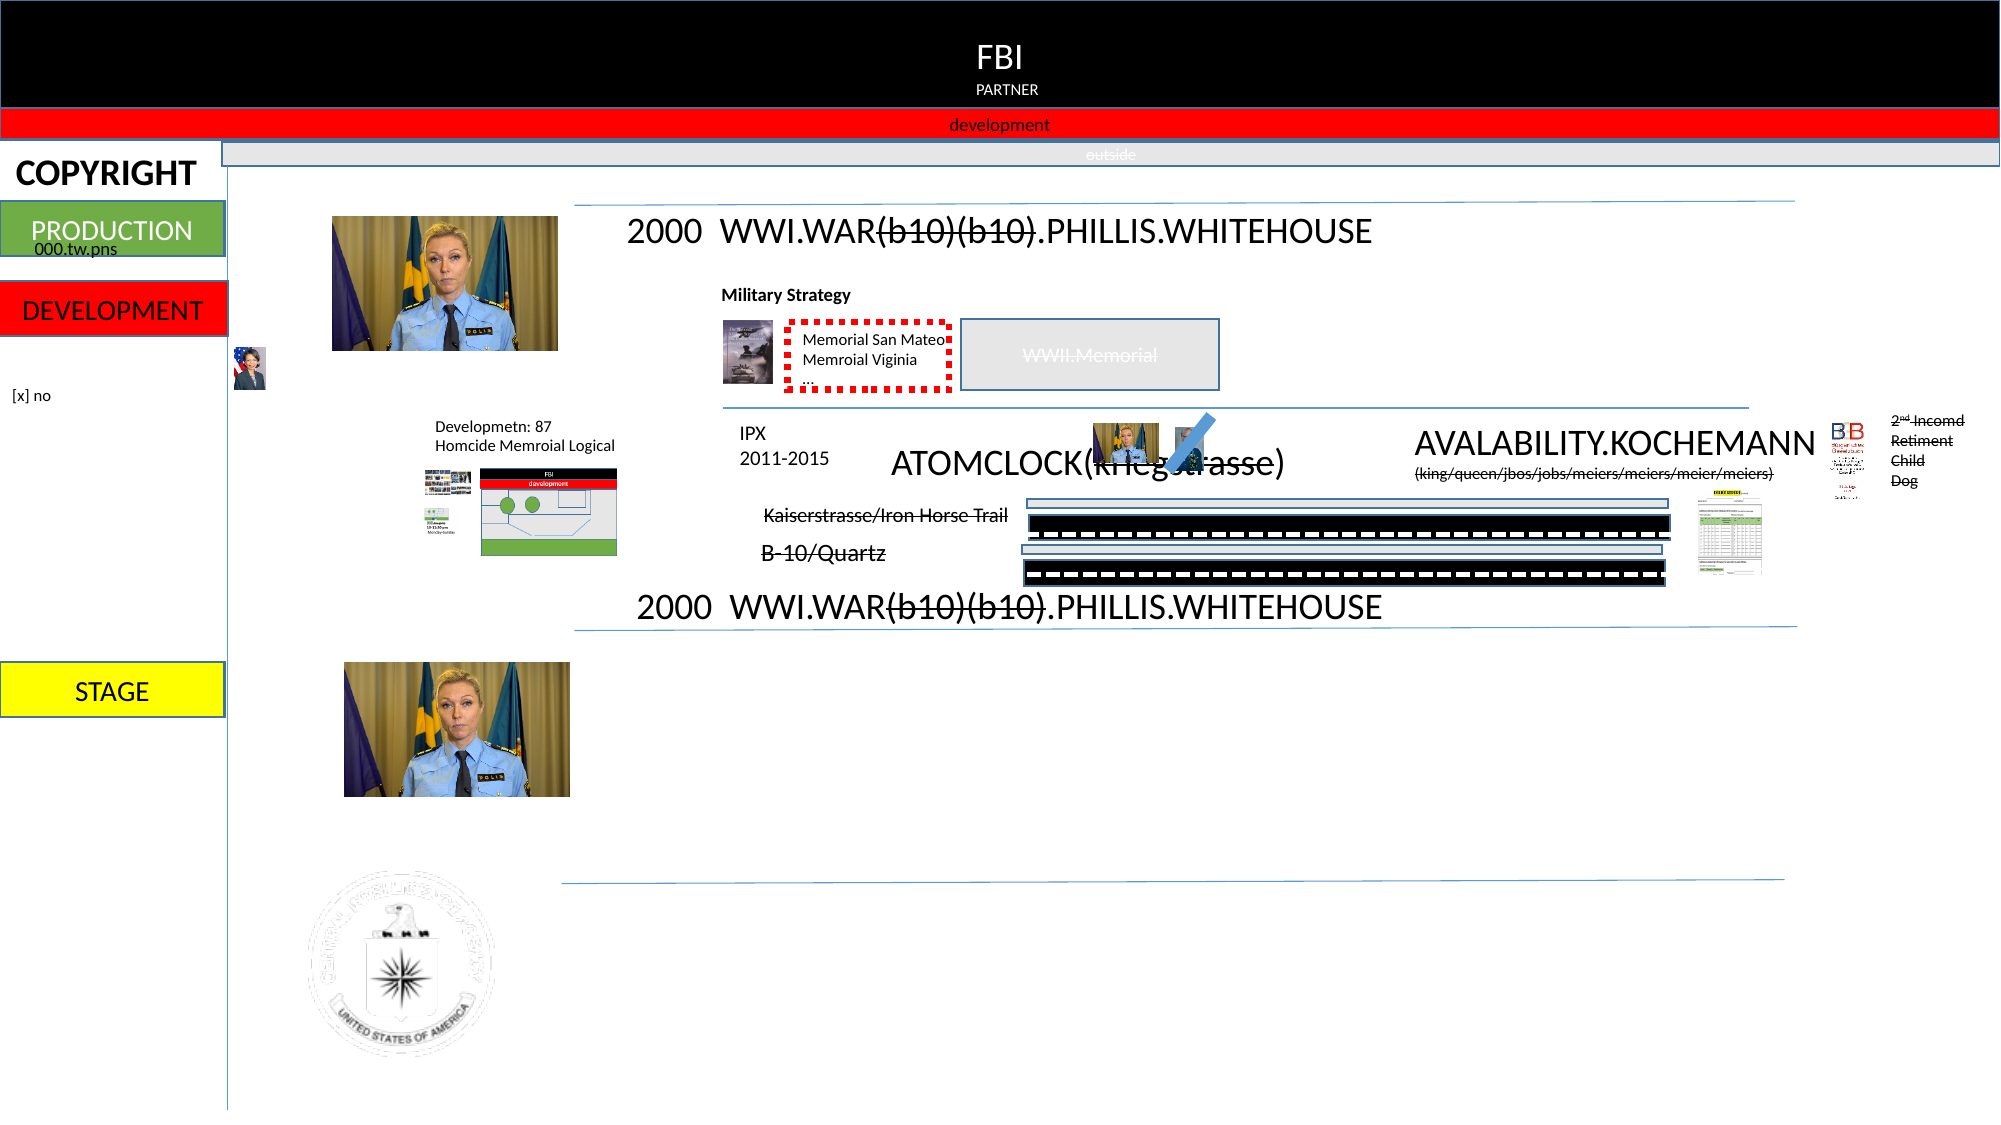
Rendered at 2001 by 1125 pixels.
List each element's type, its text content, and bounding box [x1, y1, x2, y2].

text_box outside [221, 141, 2000, 167]
picture [1093, 423, 1159, 463]
text_box Military Strategy [706, 275, 867, 313]
picture [344, 662, 570, 797]
text_box STAGE [0, 661, 226, 718]
picture [332, 216, 558, 351]
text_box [574, 201, 1795, 206]
text_box [x] no [0, 377, 67, 412]
picture [234, 347, 266, 390]
text_box 2000 WWI.WAR(b10)(b10).PHILLIS.WHITEHOUSE [621, 631, 1398, 635]
text_box 000.tw.pns [19, 228, 133, 267]
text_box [574, 626, 1798, 631]
text_box development [0, 107, 2000, 141]
text_box B-10/Quartz [746, 529, 902, 574]
text_box DEVELOPMENT [0, 280, 227, 337]
text_box AVALABILITY.KOCHEMANN (king/queen/jbos/jobs/meiers/meiers/meier/meiers) [1399, 410, 1832, 491]
text_box [1028, 514, 1671, 534]
text_box IPX 2011-2015 [724, 412, 845, 478]
picture [1830, 422, 1864, 499]
text_box 2000 WWI.WAR(b10)(b10).PHILLIS.WHITEHOUSE [611, 206, 1389, 258]
text_box Kaiserstrasse/Iron Horse Trail [749, 494, 1024, 535]
text_box Developmetn: 87 Homcide Memroial Logical [420, 407, 631, 463]
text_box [1168, 415, 1212, 471]
picture [307, 870, 496, 1058]
picture [1698, 491, 1762, 575]
picture [425, 470, 471, 495]
text_box [1026, 498, 1669, 509]
text_box Memorial San Mateo Memroial Viginia … [787, 321, 961, 396]
picture [480, 468, 617, 556]
text_box [1023, 559, 1666, 587]
text_box FBI [0, 0, 2000, 107]
text_box 2000 WWI.WAR(b10)(b10).PHILLIS.WHITEHOUSE [621, 574, 1398, 626]
text_box [1021, 544, 1663, 555]
text_box [786, 321, 950, 391]
text_box COPYRIGHT [1, 140, 213, 200]
picture [423, 507, 458, 535]
text_box PARTNER [961, 70, 1075, 106]
text_box [1028, 535, 1671, 541]
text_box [561, 879, 1785, 884]
picture [723, 319, 773, 384]
text_box ATOMCLOCK(kriegstrasse) [876, 430, 1301, 491]
text_box 2nd Incomd Retiment Child Dog [1876, 402, 1980, 498]
text_box WWII.Memorial [960, 318, 1220, 391]
text_box PRODUCTION [0, 200, 226, 257]
